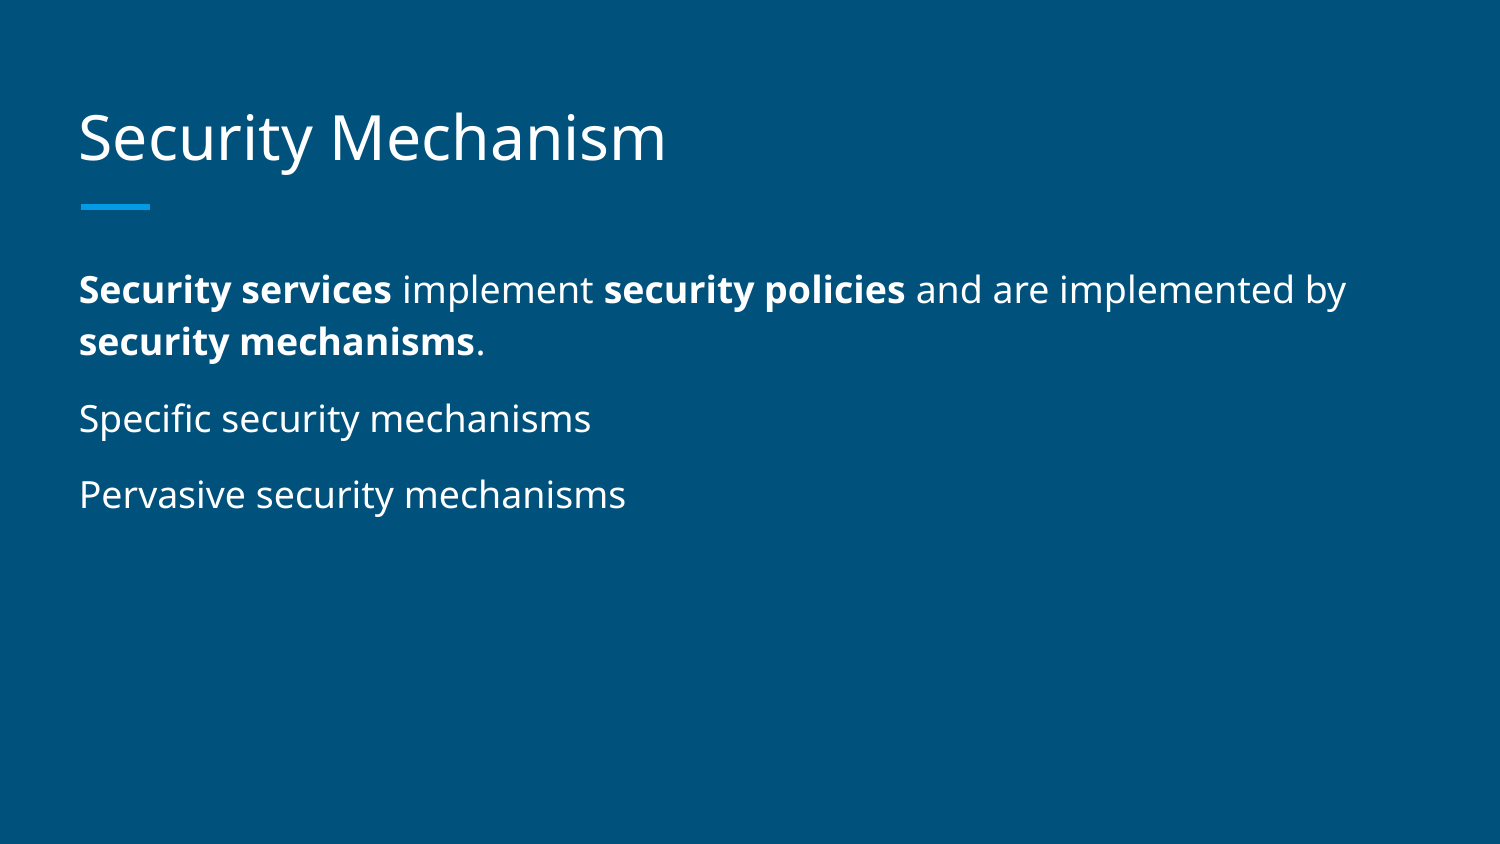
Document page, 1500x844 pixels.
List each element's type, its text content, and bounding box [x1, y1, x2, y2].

list Security services implement security policies and are implemented by security mechanisms. Specific security mechanisms Pervasive security mechanisms [63, 244, 1437, 750]
title Security Mechanism [63, 75, 1437, 188]
